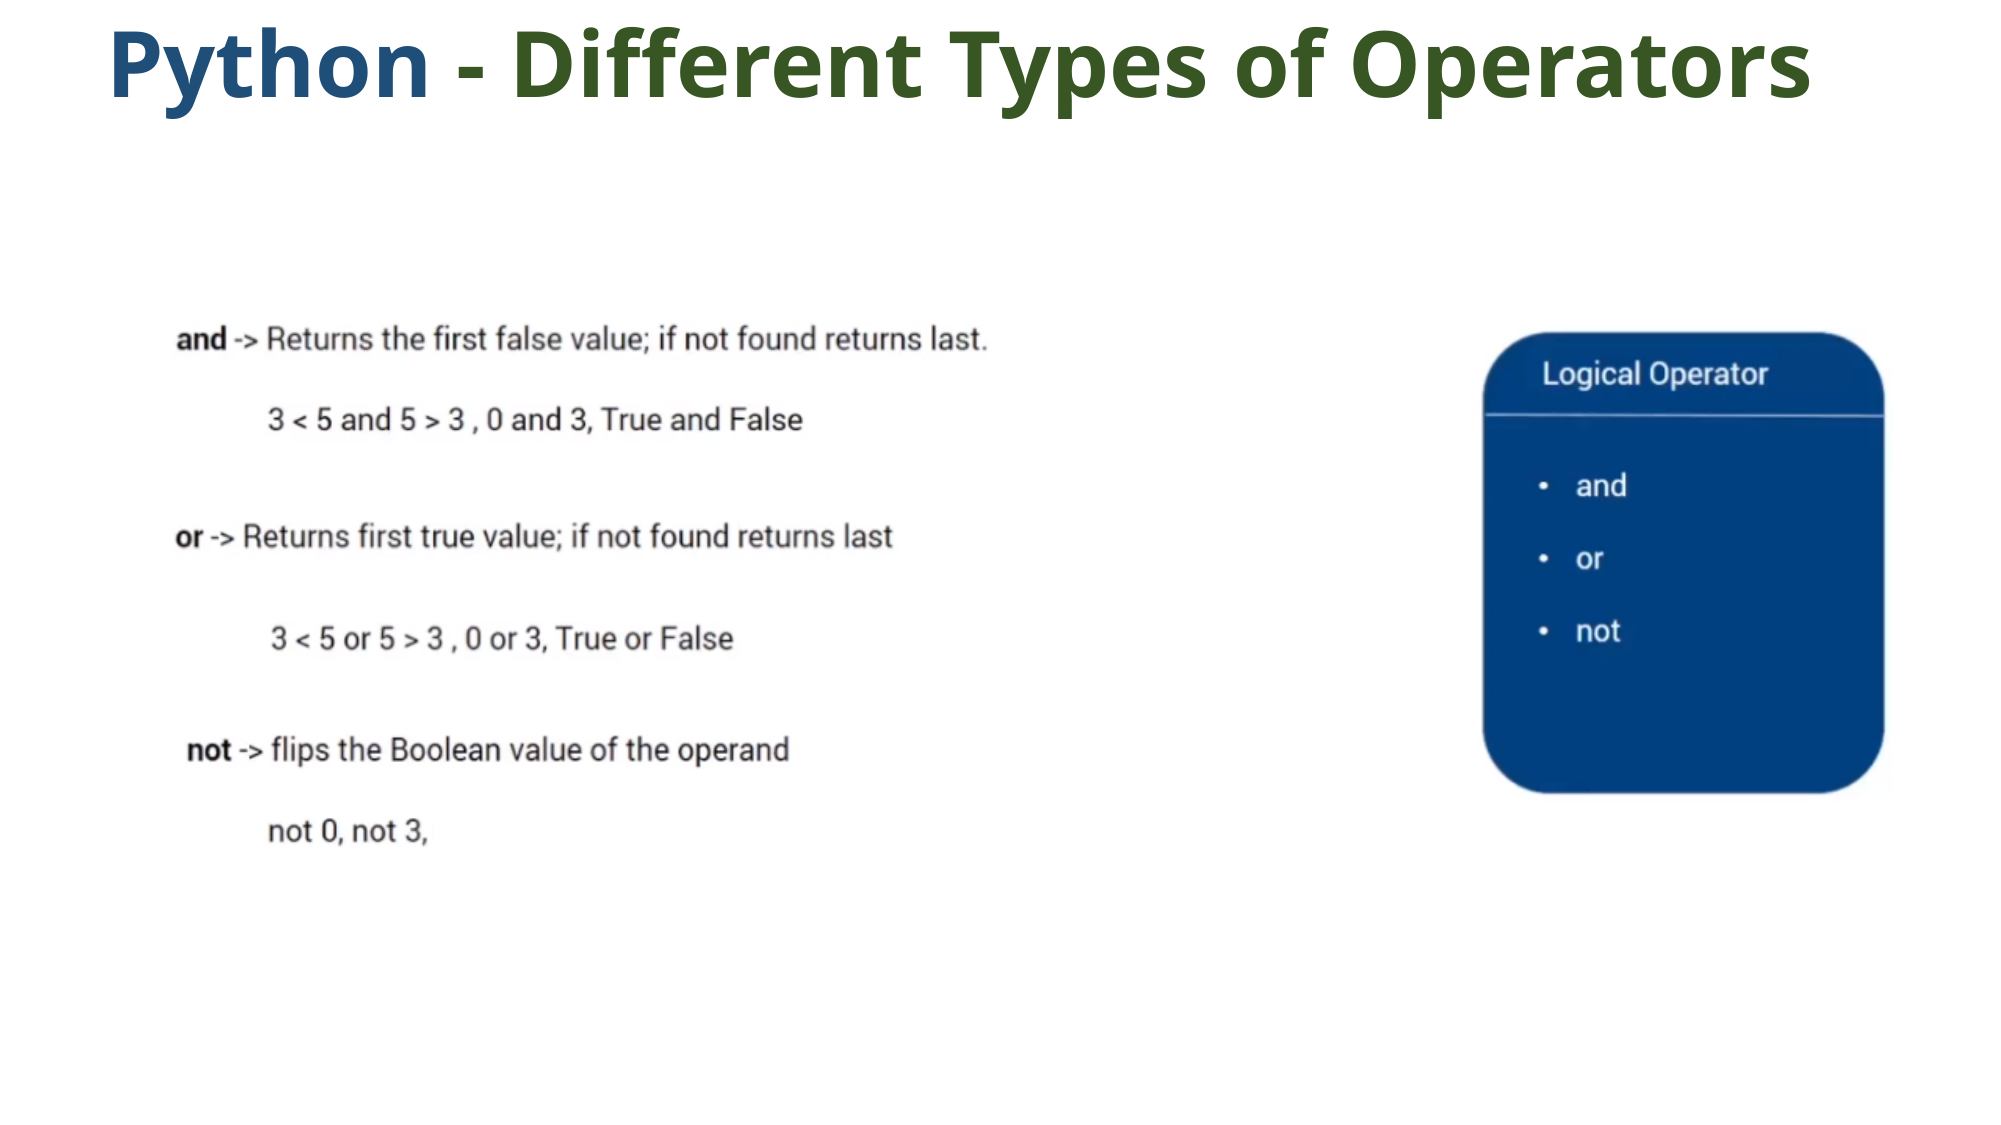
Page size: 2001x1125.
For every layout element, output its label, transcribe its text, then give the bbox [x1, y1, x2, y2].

picture [179, 733, 801, 770]
picture [263, 816, 434, 847]
picture [169, 521, 908, 563]
picture [1473, 321, 1894, 804]
picture [263, 621, 747, 661]
picture [166, 321, 991, 360]
picture [263, 398, 814, 444]
text_box Python - Different Types of Operators [91, 16, 1979, 119]
